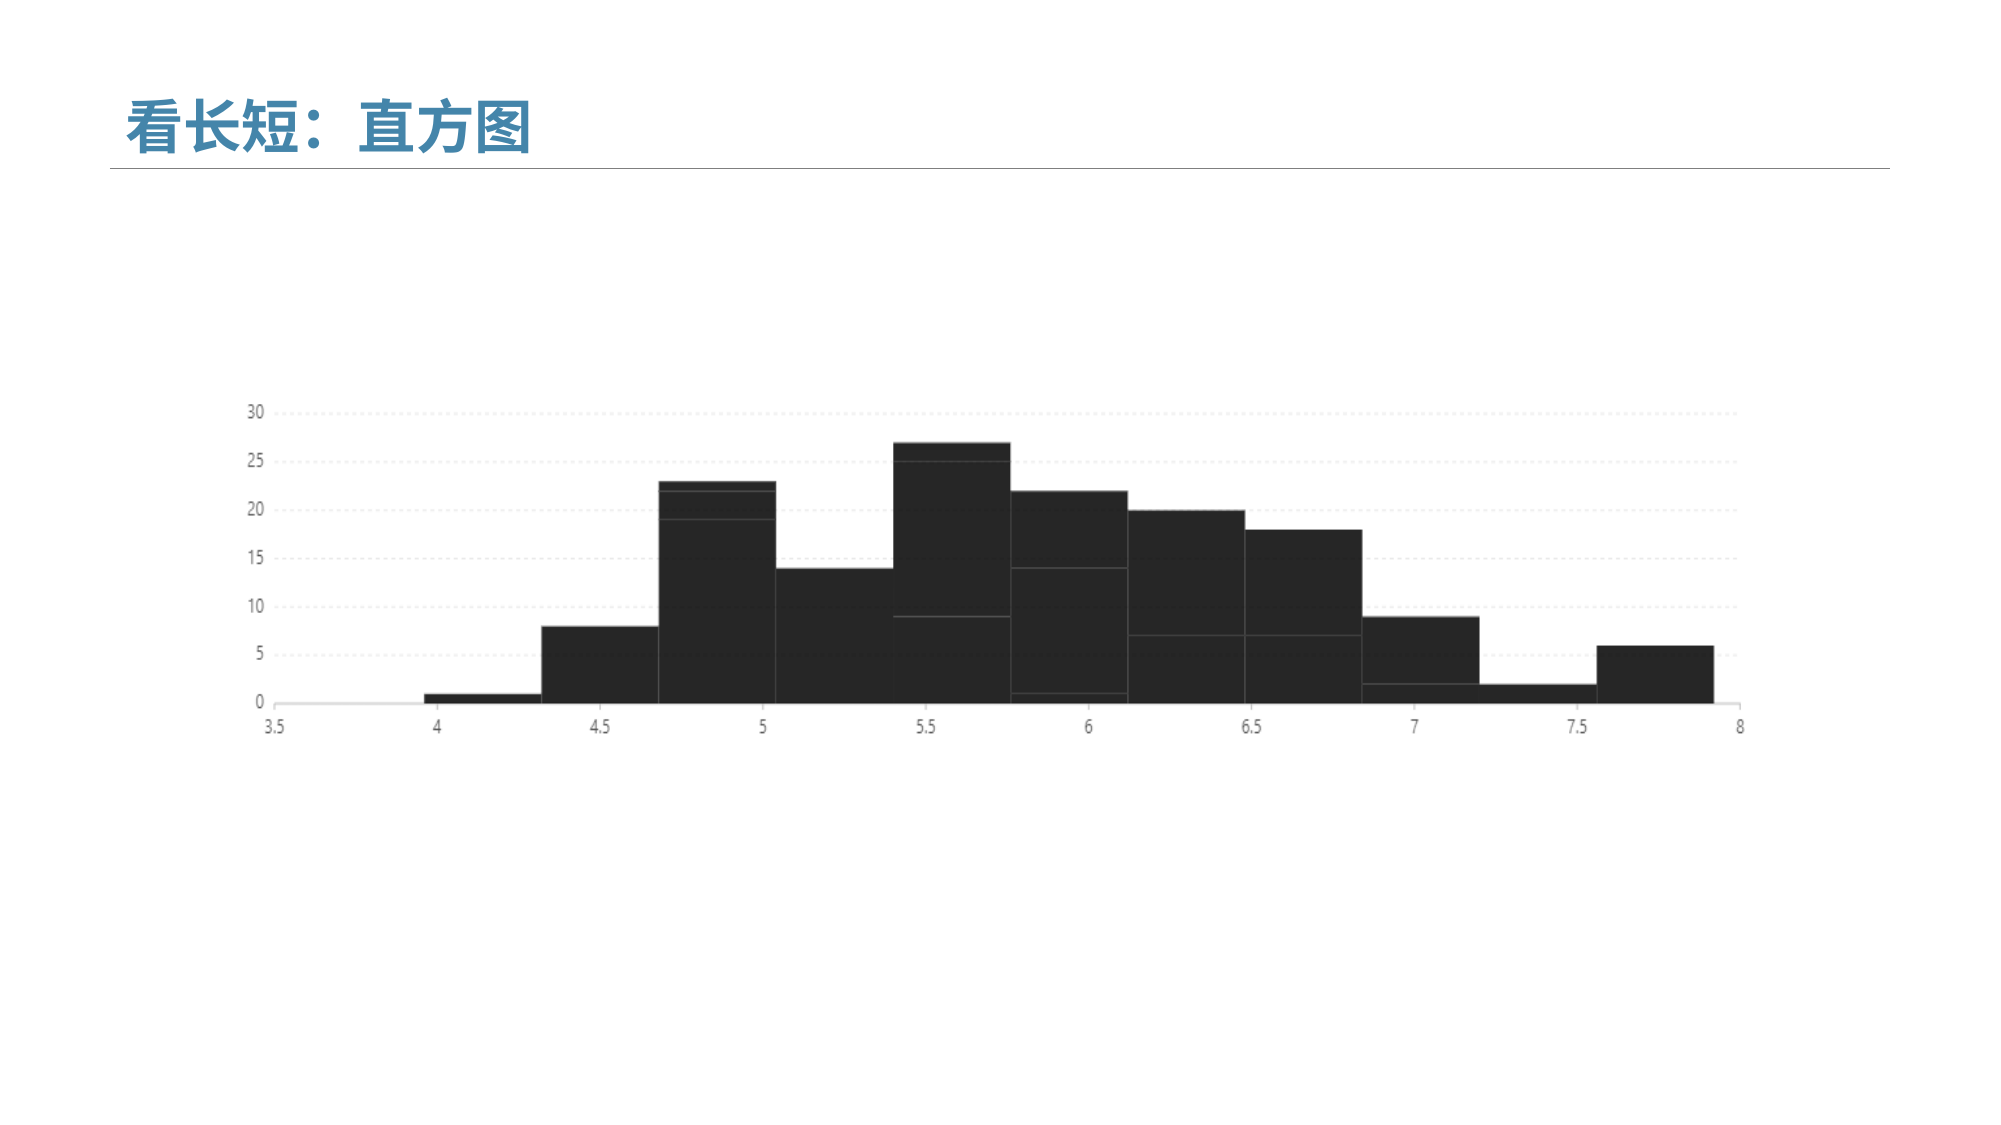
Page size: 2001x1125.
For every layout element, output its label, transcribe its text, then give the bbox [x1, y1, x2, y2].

title 看长短：直方图 [109, 0, 1890, 169]
picture [220, 356, 1780, 801]
